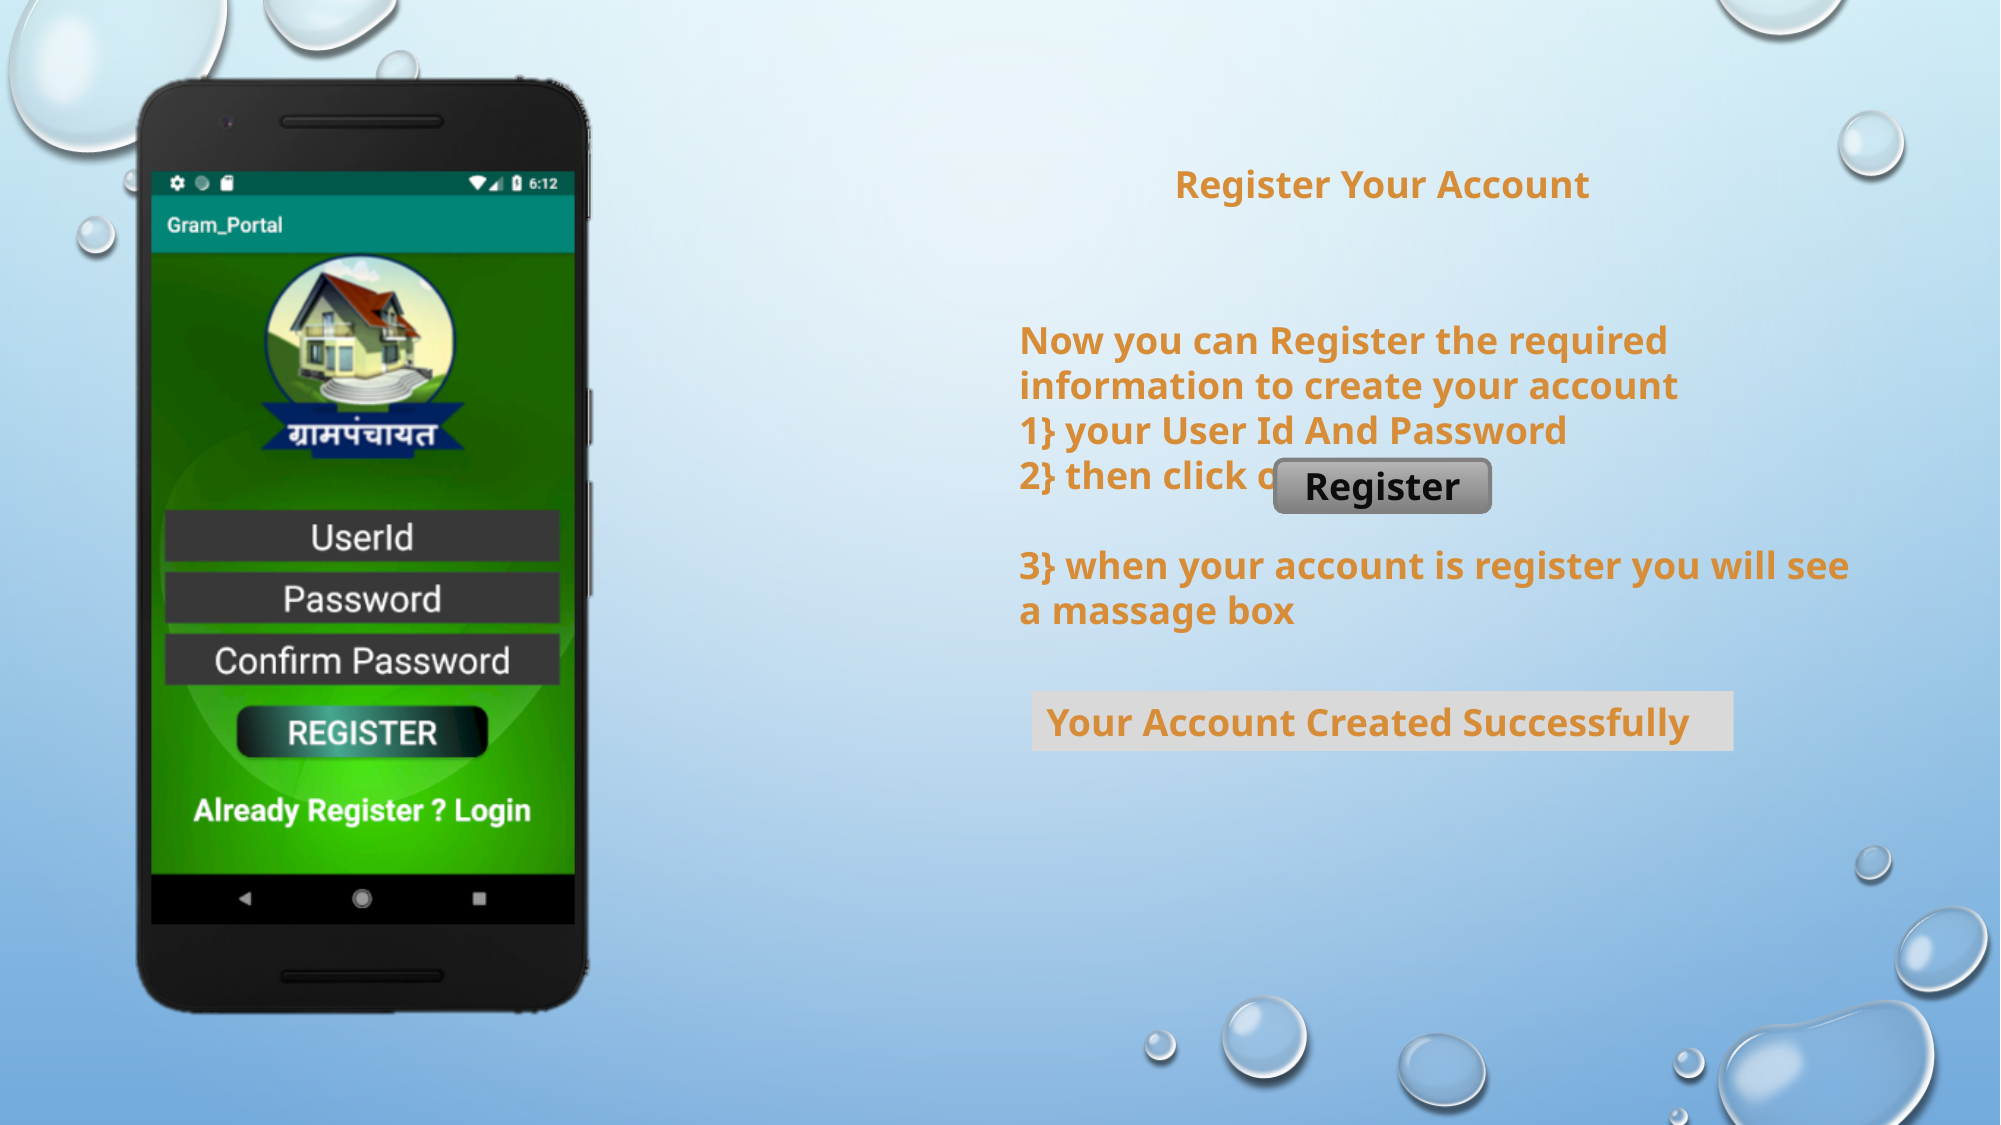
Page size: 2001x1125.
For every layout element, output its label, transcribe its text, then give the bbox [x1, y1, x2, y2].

text_box Now you can Register the required information to create your account 1} your User Id And Password 2} then click on 3} when your account is register you will see a massage box [1004, 309, 1896, 640]
text_box Register [1273, 457, 1493, 514]
text_box Your Account Created Successfully [1031, 691, 1734, 751]
text_box Register Your Account [1159, 153, 1606, 214]
picture [0, 0, 2000, 1125]
